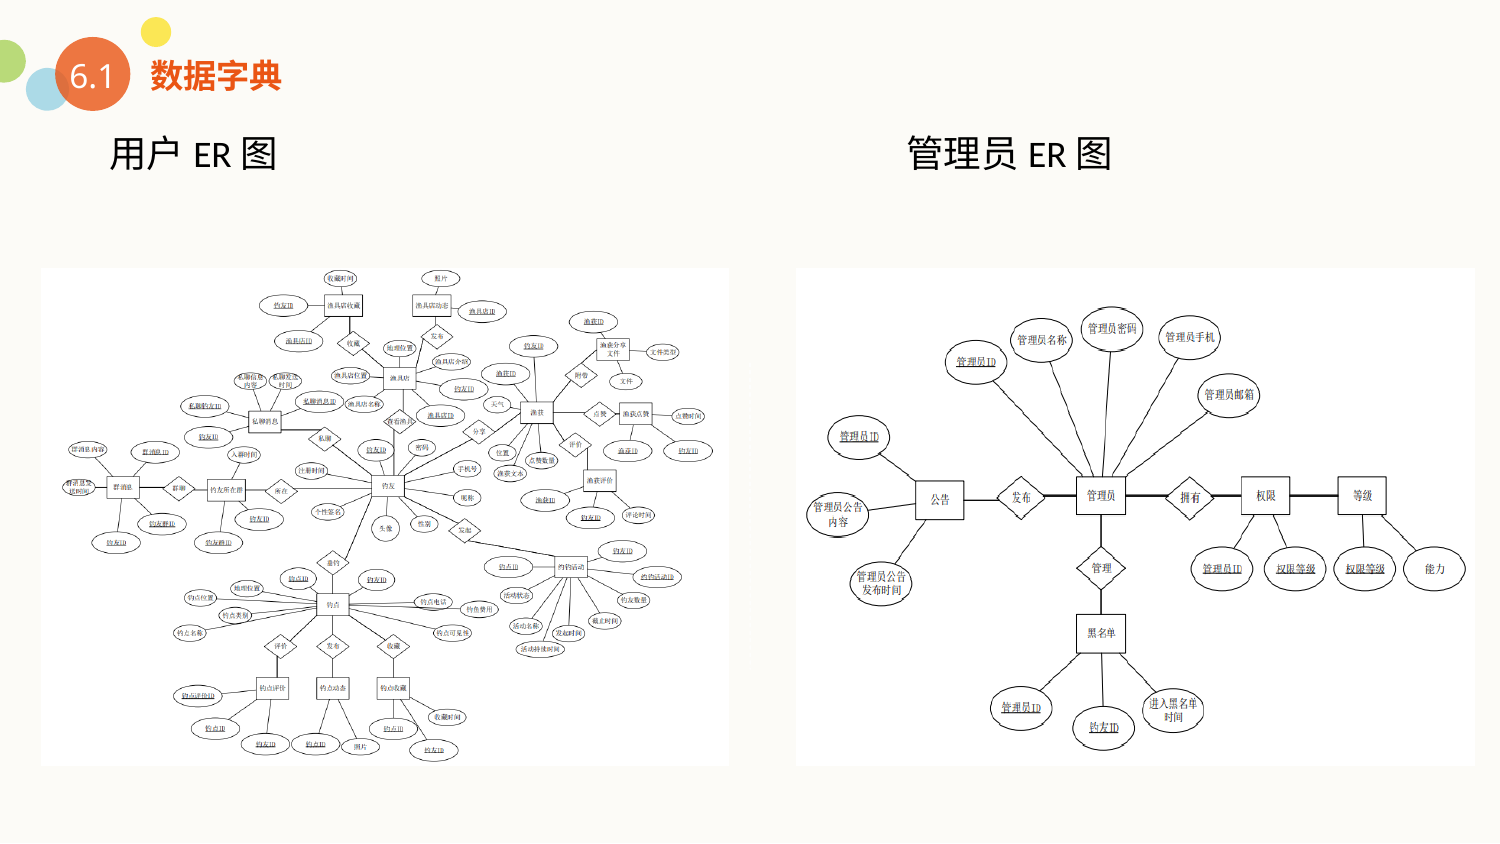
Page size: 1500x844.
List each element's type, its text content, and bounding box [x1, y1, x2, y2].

text_box 数据字典 [150, 55, 379, 96]
text_box [0, 39, 26, 83]
text_box 6.1 [65, 55, 120, 96]
text_box [55, 36, 131, 111]
text_box 管理员ER图 [891, 122, 1169, 183]
picture [795, 267, 1475, 766]
picture [41, 267, 729, 766]
text_box [140, 17, 172, 48]
text_box [25, 67, 66, 111]
text_box 用户ER图 [94, 122, 372, 183]
